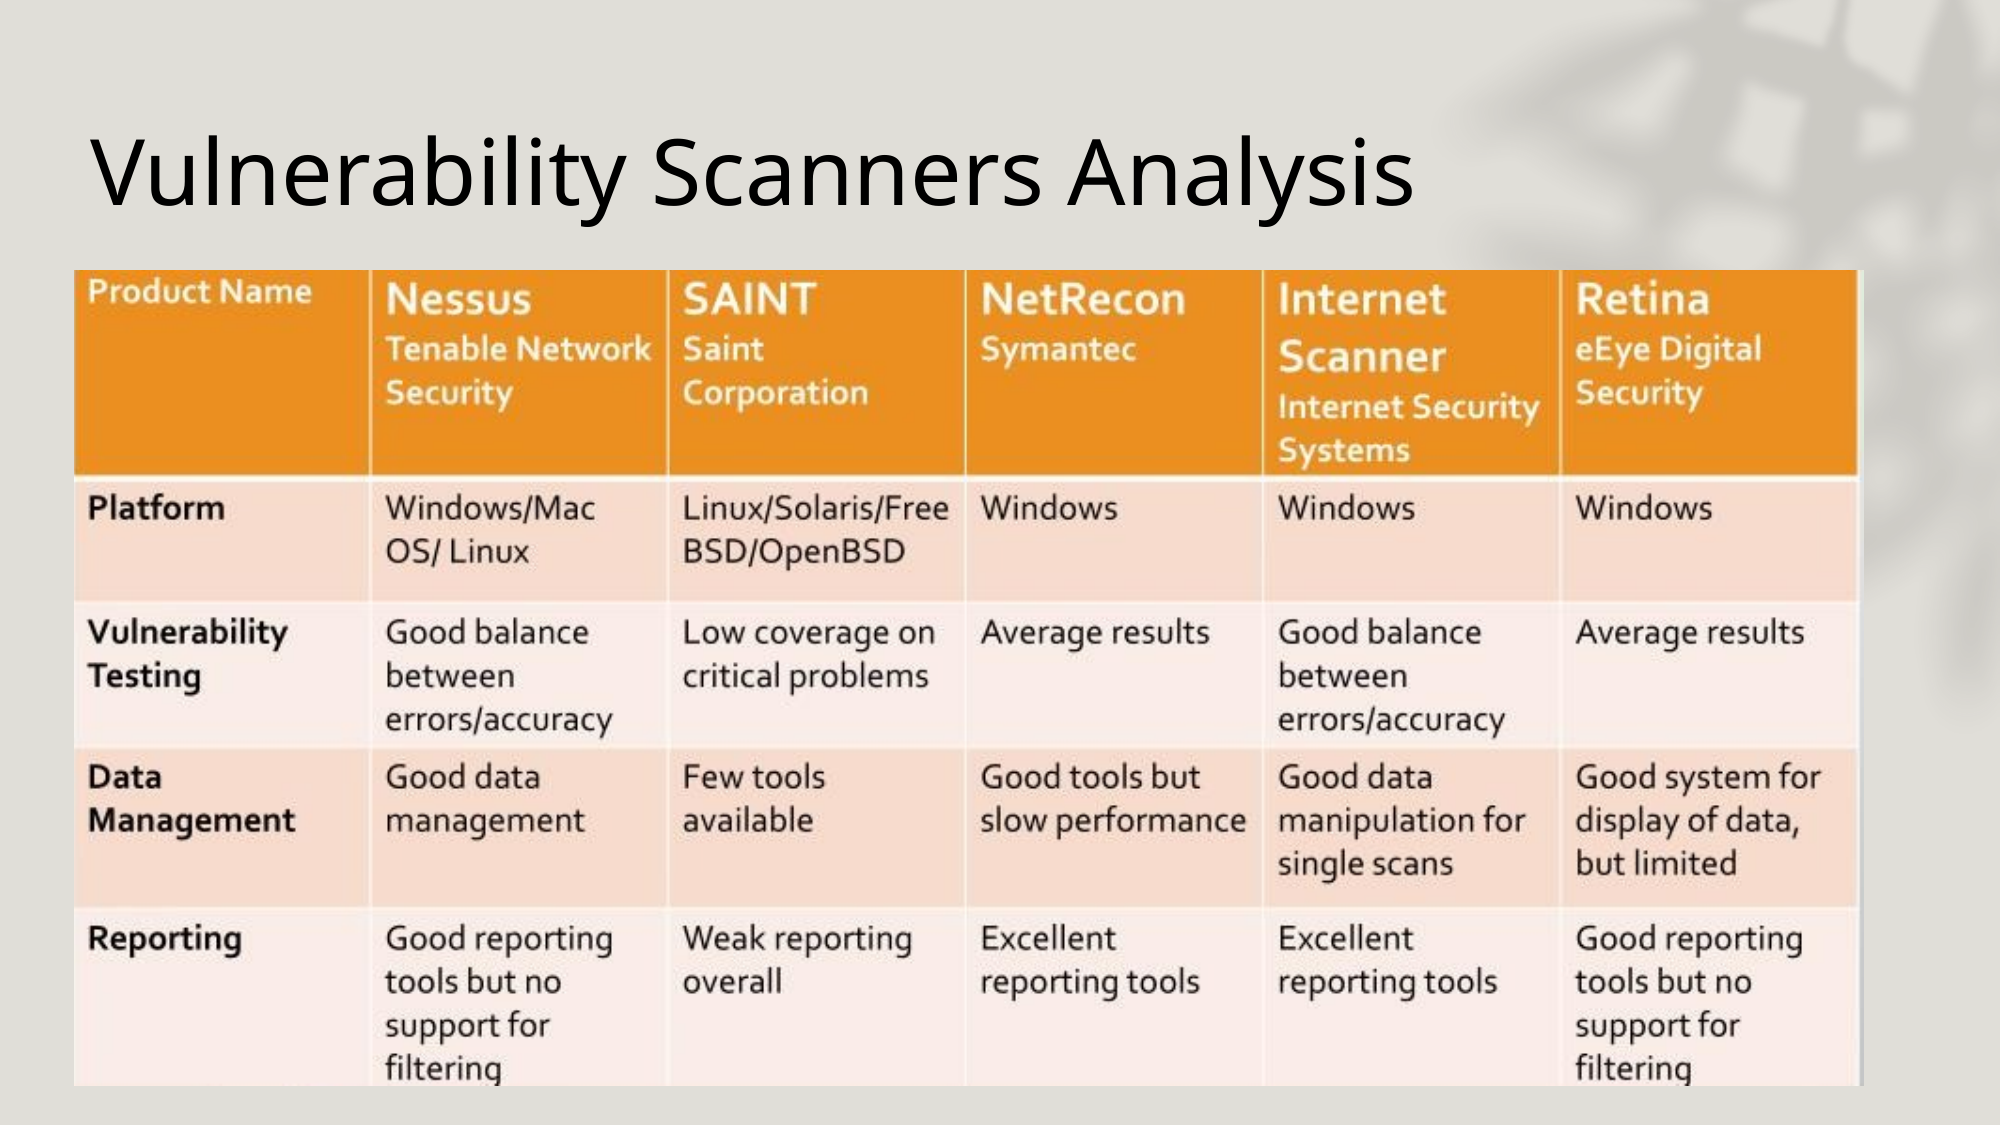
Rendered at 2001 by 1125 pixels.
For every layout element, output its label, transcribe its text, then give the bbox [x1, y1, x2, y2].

title Vulnerability Scanners Analysis [75, 60, 1863, 270]
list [74, 270, 1864, 1086]
